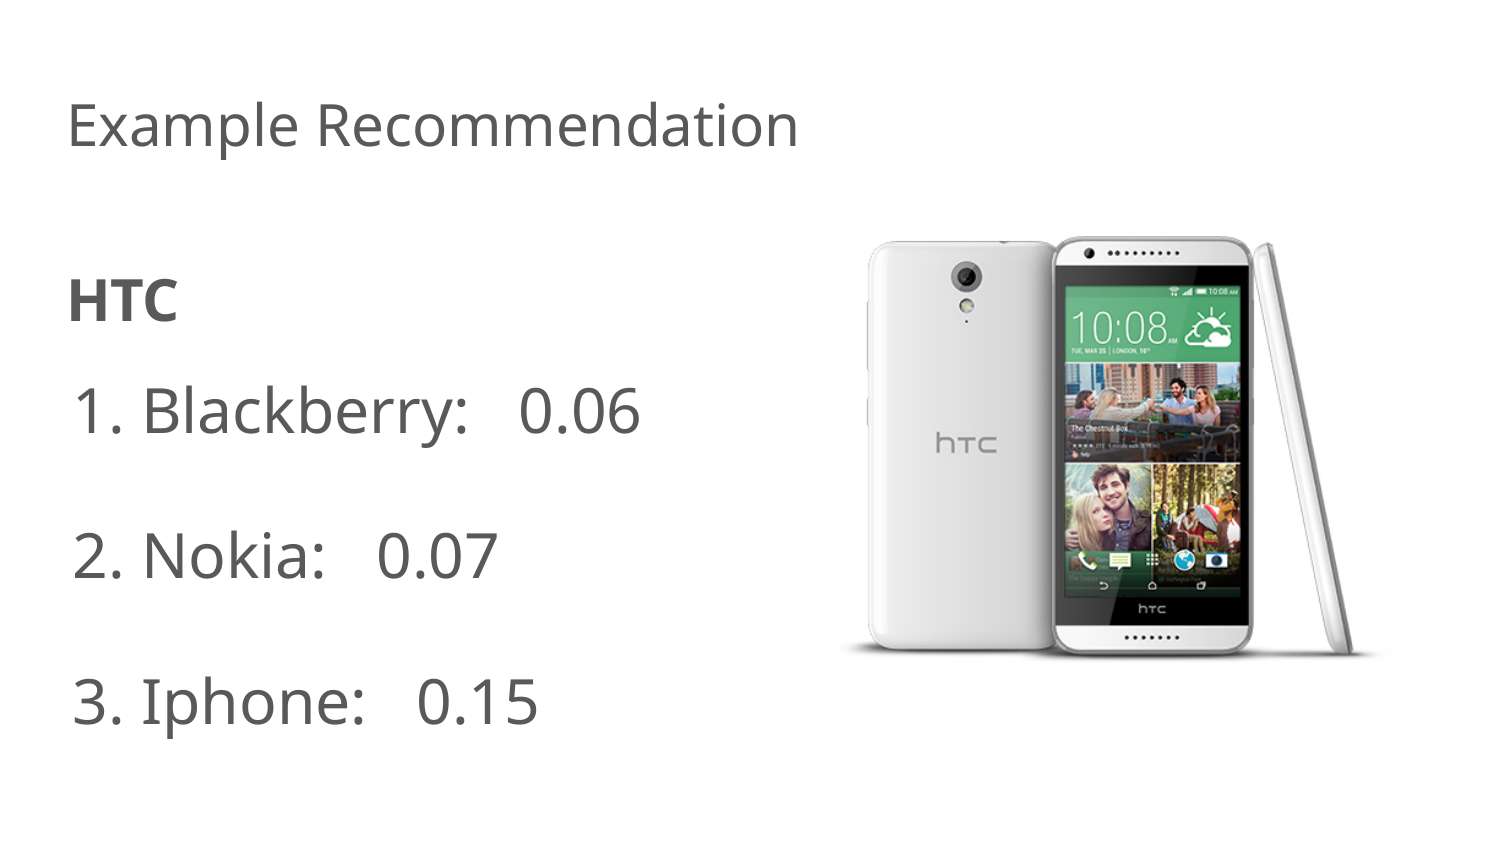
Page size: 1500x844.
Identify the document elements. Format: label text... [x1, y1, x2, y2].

title Example Recommendation [51, 72, 1449, 167]
picture [796, 212, 1406, 705]
list HTC Blackberry: 0.06 Nokia: 0.07 Iphone: 0.15 [51, 213, 1449, 774]
